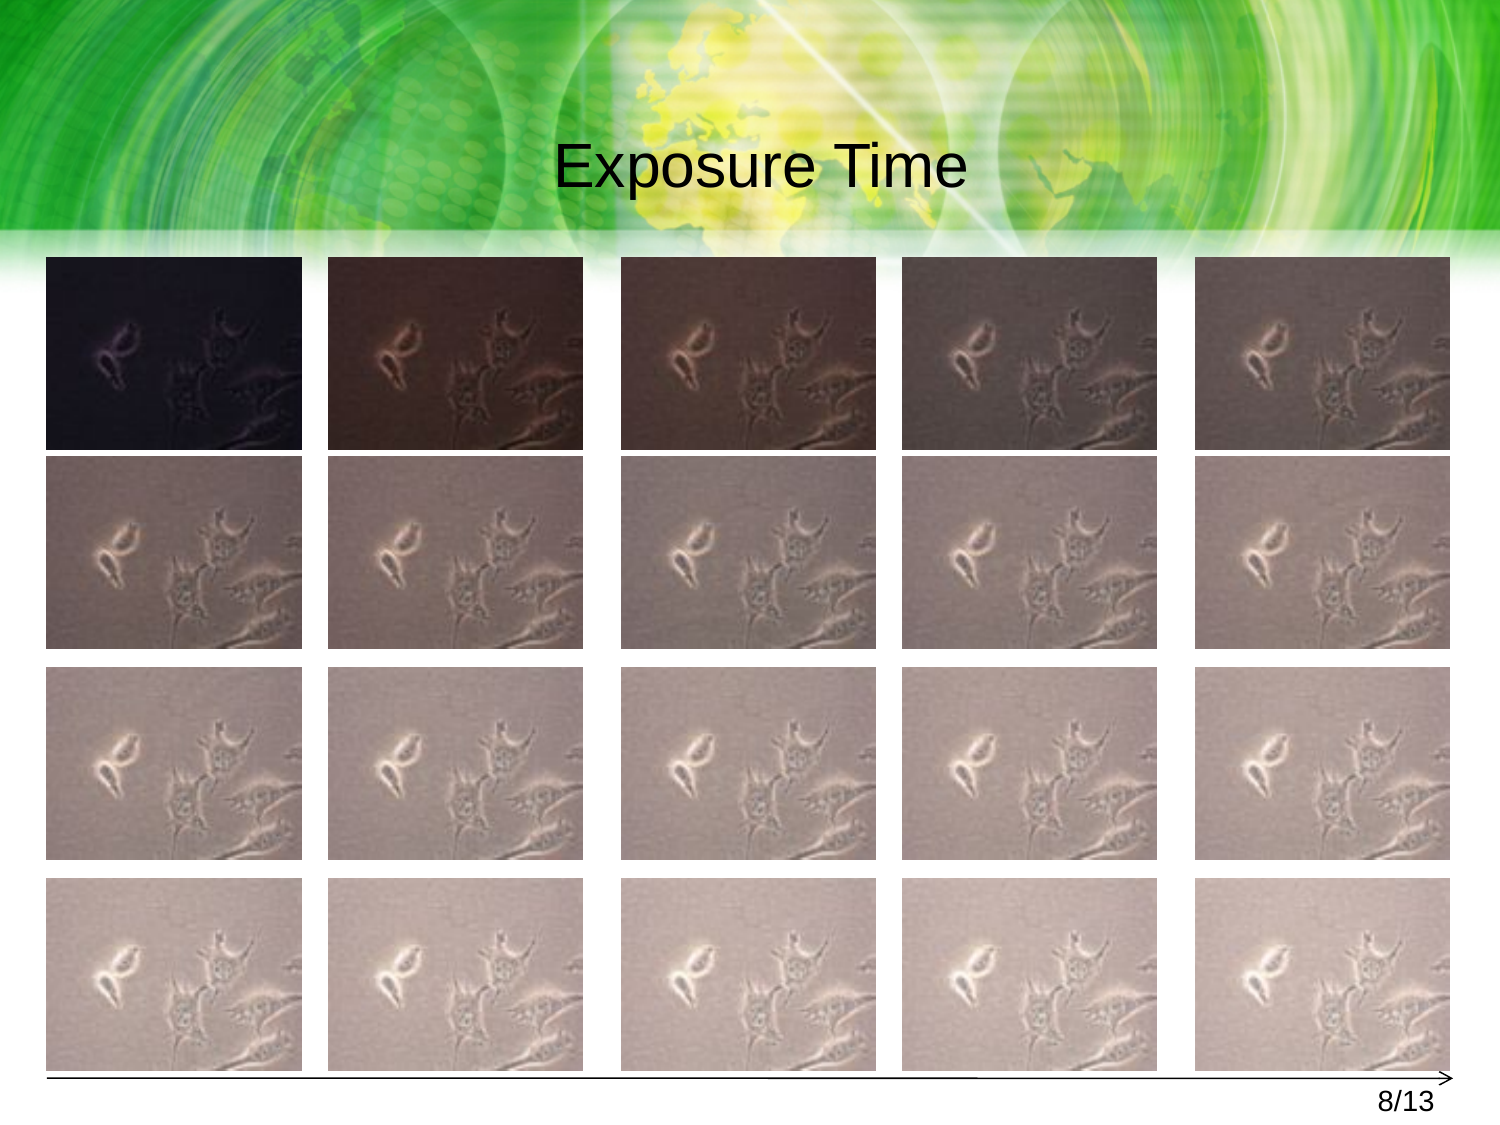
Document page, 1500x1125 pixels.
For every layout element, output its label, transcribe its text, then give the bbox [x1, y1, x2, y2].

picture [0, 0, 1500, 1125]
text_box 8/13 [1312, 1074, 1500, 1125]
text_box Exposure Time [117, 117, 1407, 207]
